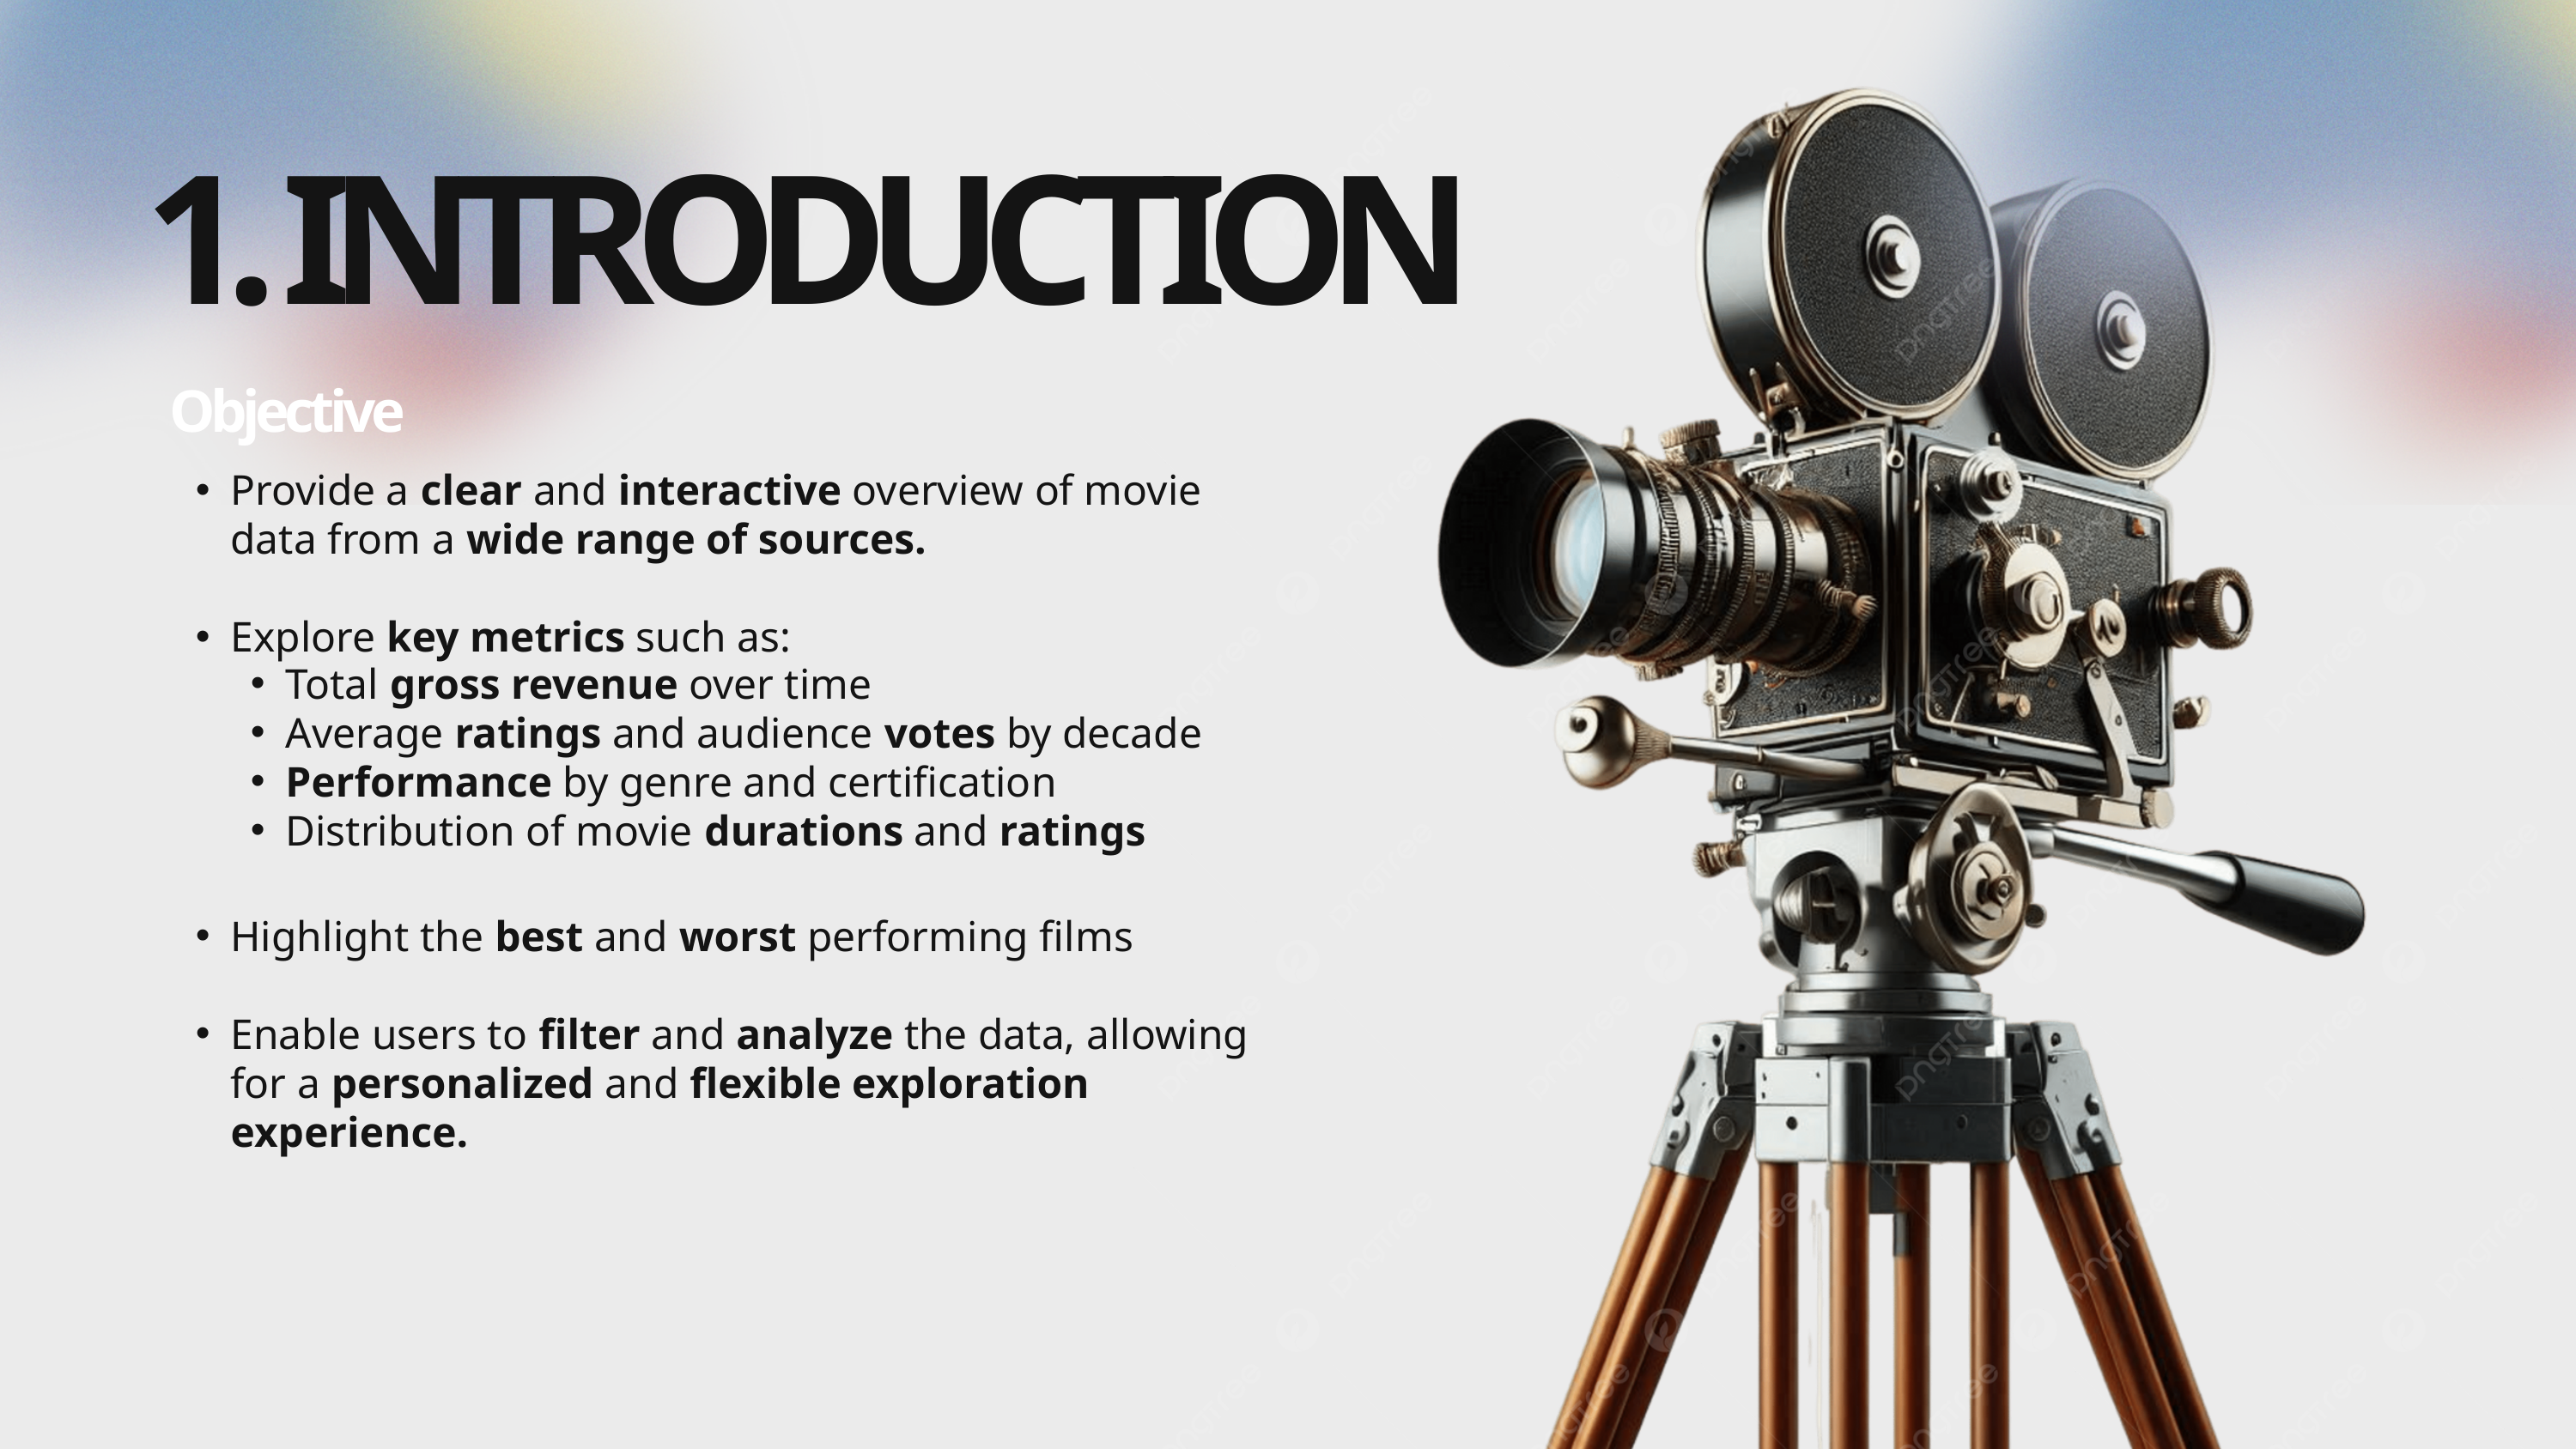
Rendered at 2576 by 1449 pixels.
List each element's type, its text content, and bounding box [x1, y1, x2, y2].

text_box [0, 0, 898, 505]
text_box [1114, 40, 1677, 197]
text_box 1. INTRODUCTION [144, 197, 2236, 341]
text_box [1114, 341, 2576, 1449]
text_box Provide a clear and interactive overview of movie data from a wide range of sources. Explore key metrics such as: [161, 464, 1277, 661]
text_box Total gross revenue over time Average ratings and audience votes by decade Performance by genre and certification Distribution of movie durations and ratings [216, 658, 1332, 854]
text_box [1677, 0, 2576, 505]
text_box Objective [169, 362, 436, 444]
text_box Highlight the best and worst performing films Enable users to filter and analyze the data, allowing for a personalized and flexible exploration experience. [161, 910, 1303, 1155]
